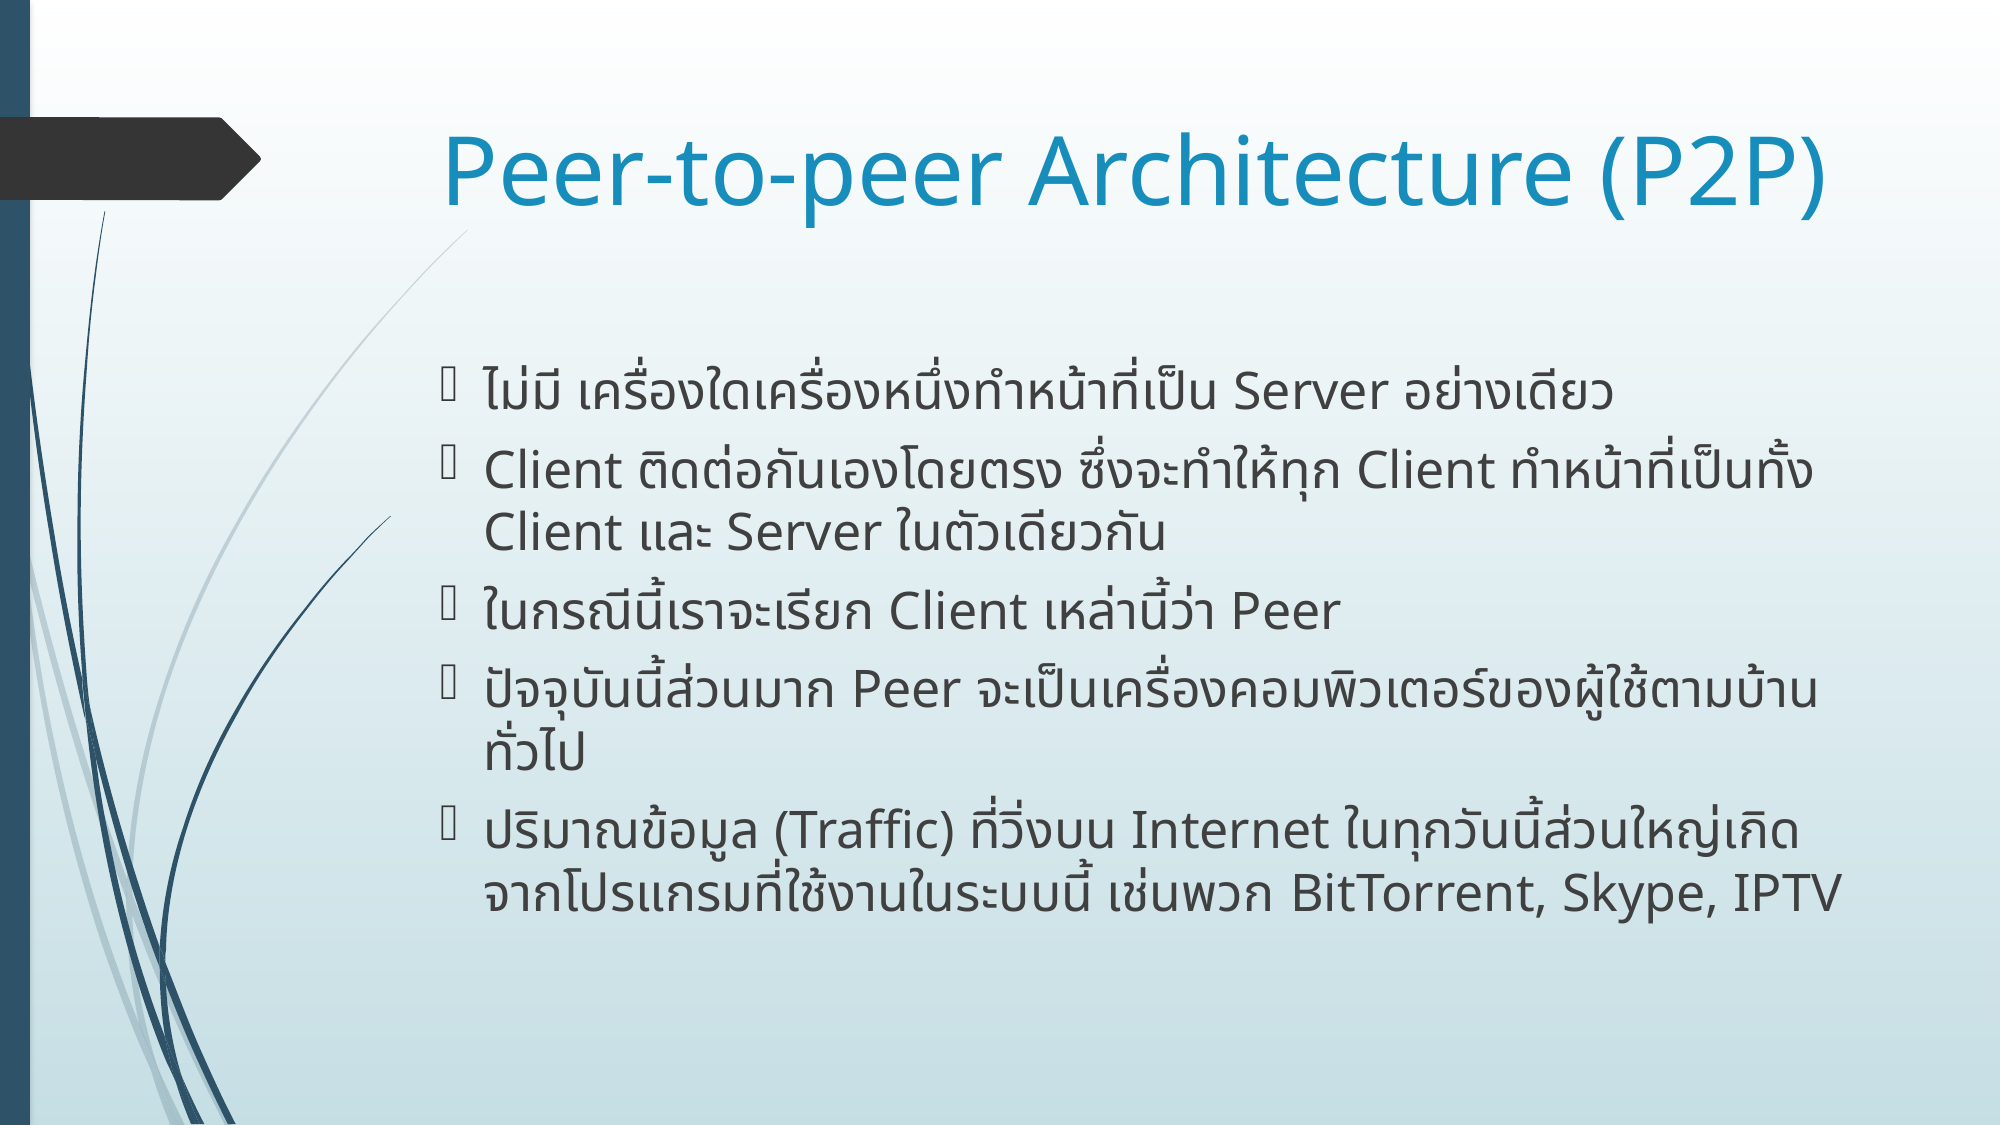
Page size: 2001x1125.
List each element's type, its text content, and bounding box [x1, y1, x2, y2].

title Peer-to-peer Architecture (P2P) [425, 102, 1888, 313]
list ไม่มี เครื่องใดเครื่องหนึ่งทำหน้าที่เป็น Server อย่างเดียว Client ติดต่อกันเองโดยตรง ซึ่งจะทำให้ทุก Client ทำหน้าที่เป็นทั้ง Client และ Server ในตัวเดียวกัน ในกรณีนี้เราจะเรียก Client เหล่านี้ว่า Peer ปัจจุบันนี้ส่วนมาก Peer จะเป็นเครื่องคอมพิวเตอร์ของผู้ใช้ตามบ้านทั่วไป ปริมาณข้อมูล (Traffic) ที่วิ่งบน Internet ในทุกวันนี้ส่วนใหญ่เกิดจากโปรแกรมที่ใช้งานในระบบนี้ เช่นพวก BitTorrent, Skype, IPTV [424, 350, 1888, 970]
